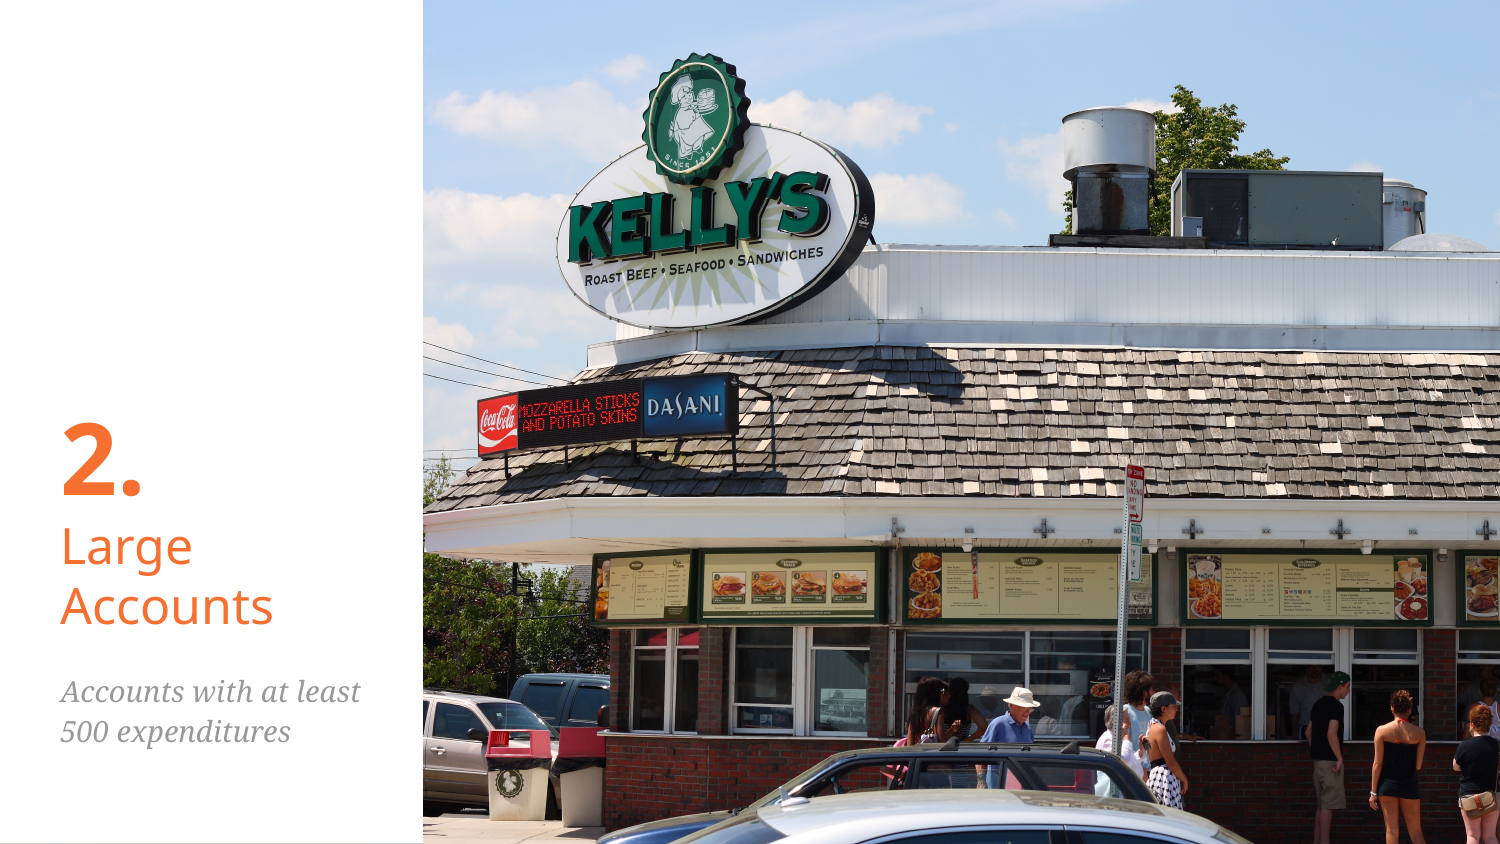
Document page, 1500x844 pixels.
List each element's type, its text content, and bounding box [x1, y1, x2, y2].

title 2. Large Accounts [45, 46, 375, 650]
picture [380, 0, 1500, 844]
subtitle Accounts with at least 500 expenditures [45, 653, 375, 783]
